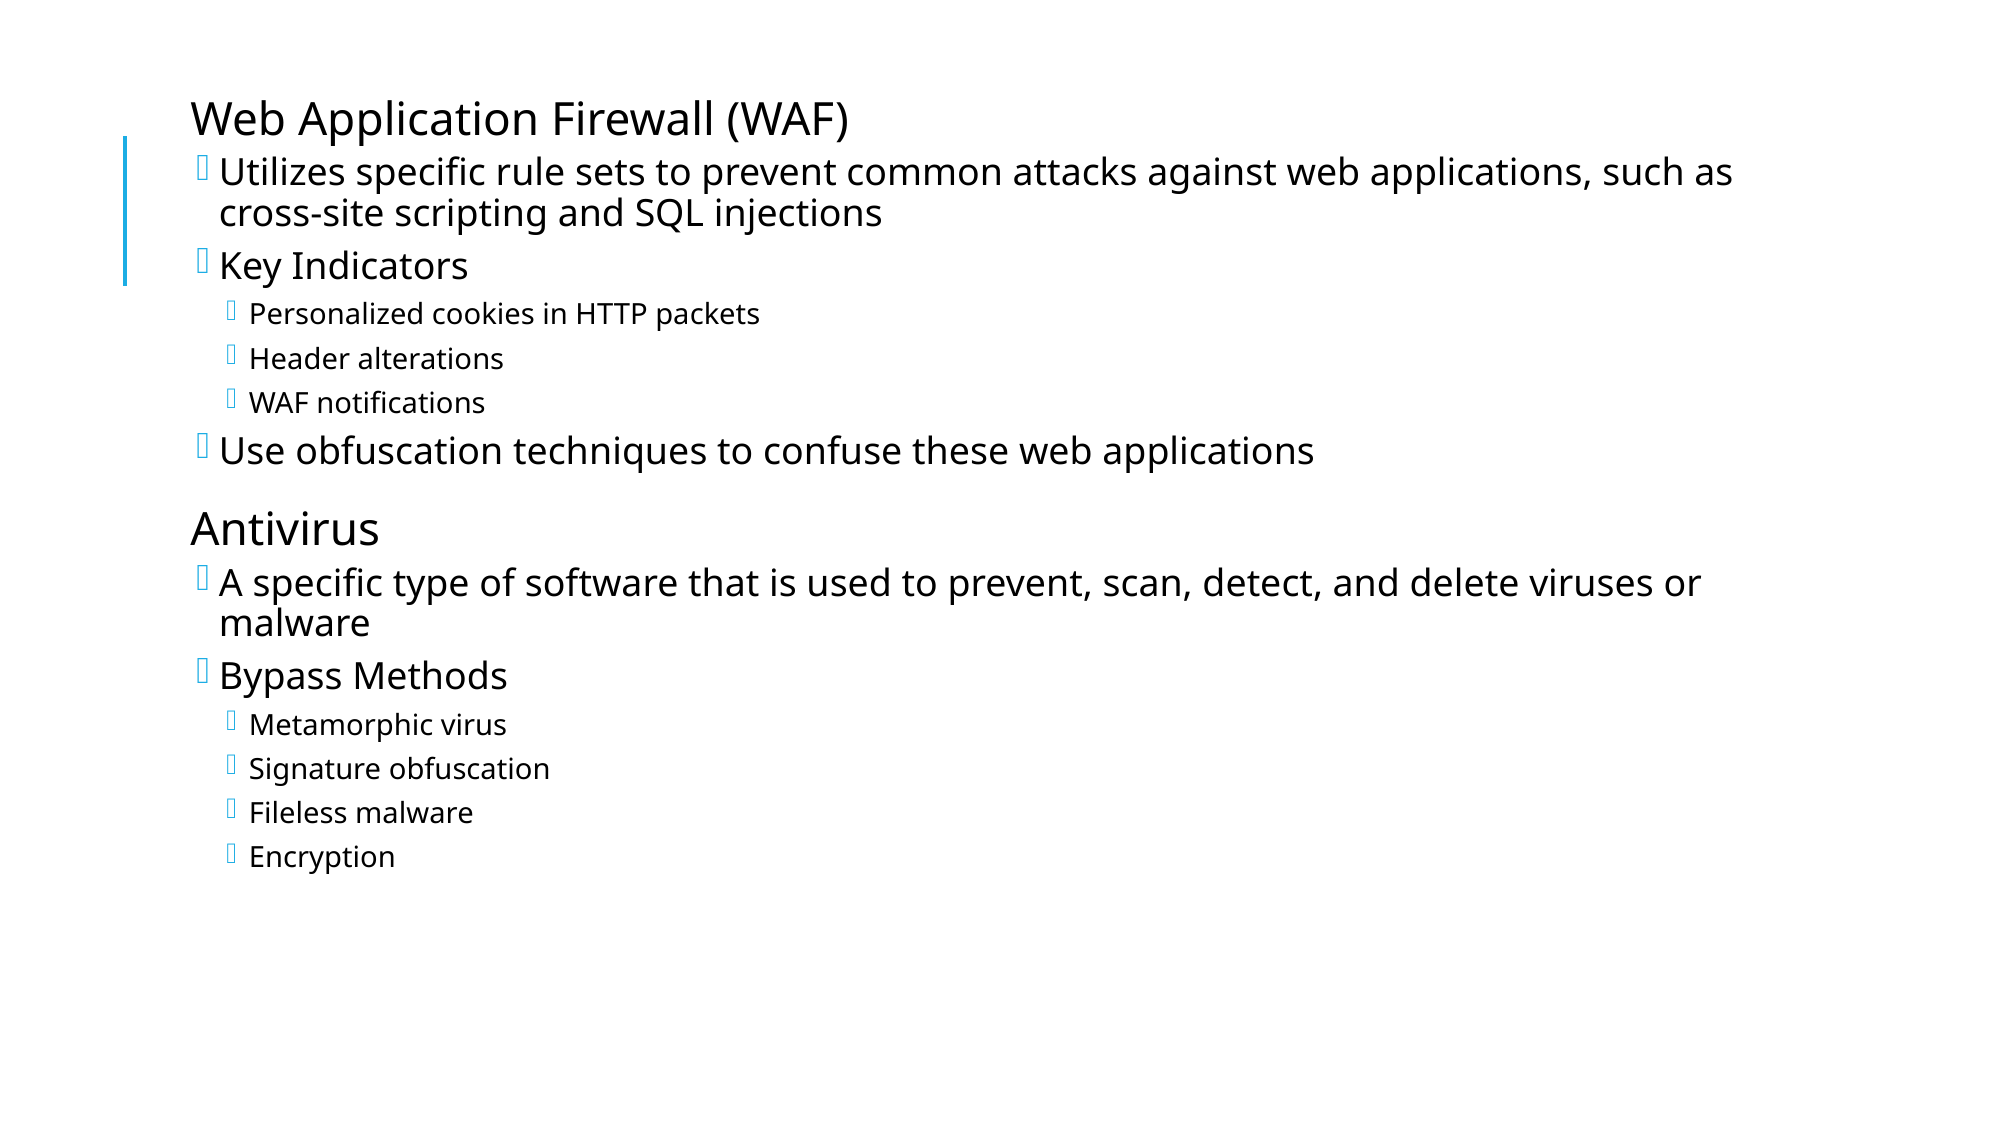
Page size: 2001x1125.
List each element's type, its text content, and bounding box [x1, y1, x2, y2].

list Web Application Firewall (WAF) Utilizes specific rule sets to prevent common attacks against web applications, such as cross-site scripting and SQL injections Key Indicators Personalized cookies in HTTP packets Header alterations WAF notifications Use obfuscation techniques to confuse these web applications Antivirus A specific type of software that is used to prevent, scan, detect, and delete viruses or malware Bypass Methods Metamorphic virus Signature obfuscation Fileless malware Encryption [168, 88, 1763, 1035]
